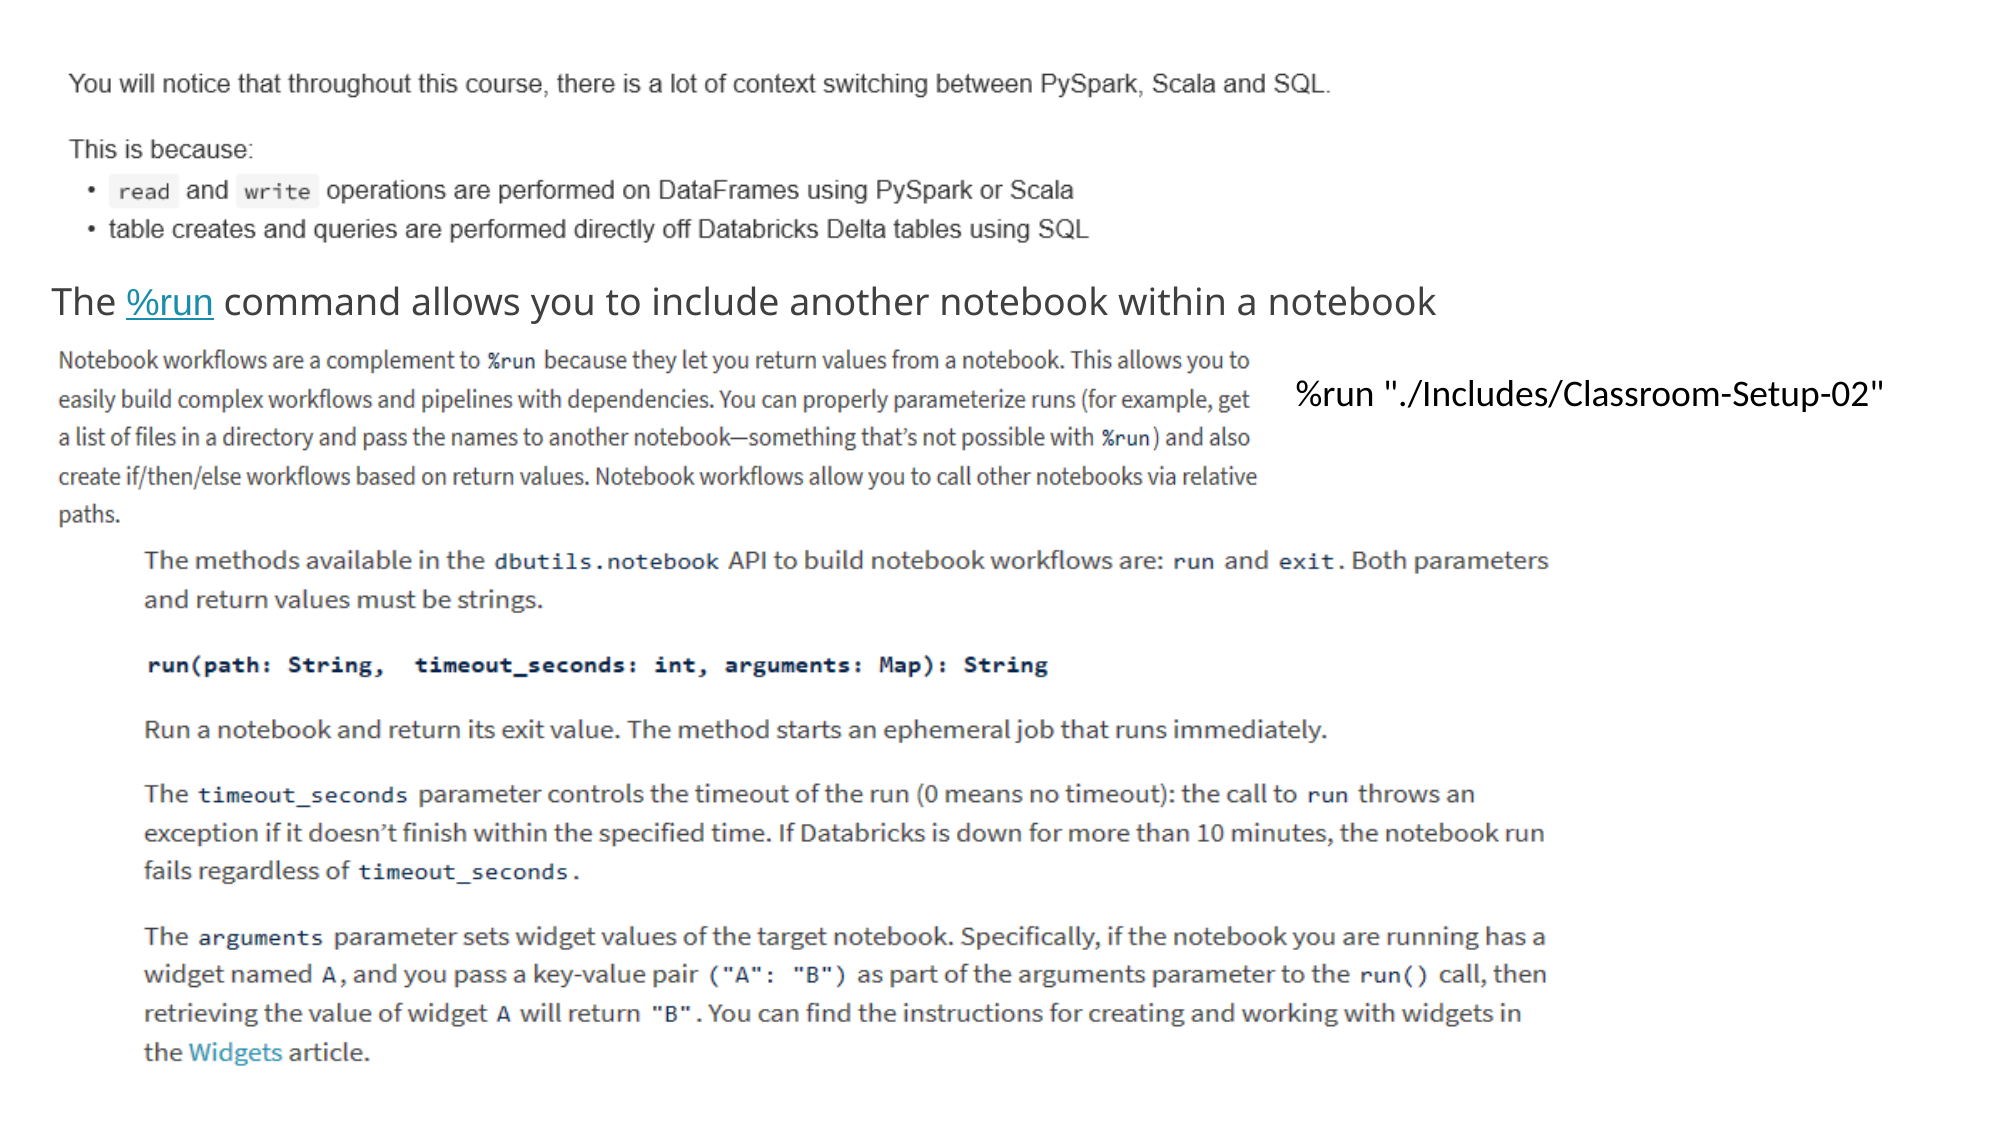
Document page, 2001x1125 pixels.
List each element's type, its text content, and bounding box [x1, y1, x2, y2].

text_box %run "./Includes/Classroom-Setup-02" [1285, 361, 1907, 422]
picture [53, 49, 1392, 272]
text_box The %run command allows you to include another notebook within a notebook [36, 270, 1944, 331]
picture [53, 331, 1594, 1091]
